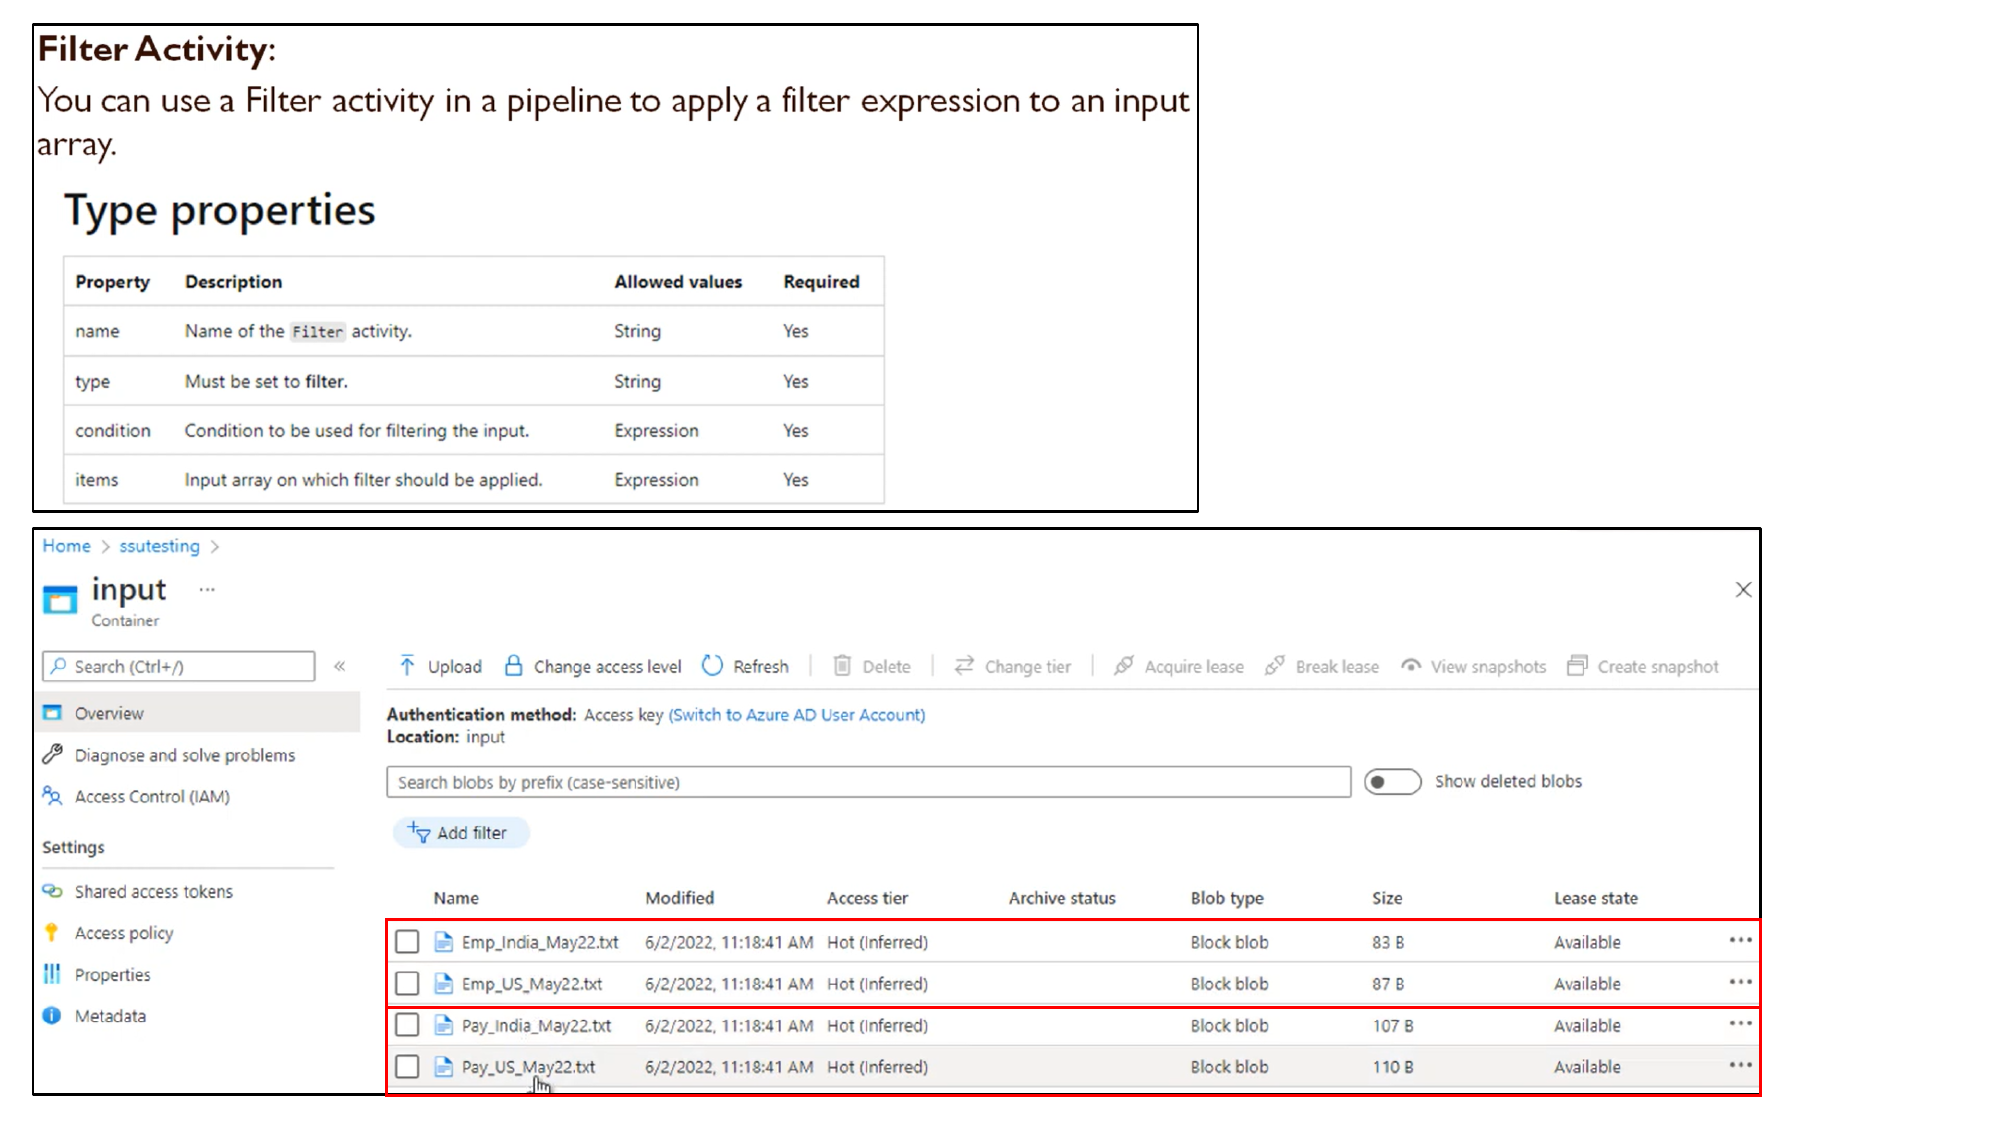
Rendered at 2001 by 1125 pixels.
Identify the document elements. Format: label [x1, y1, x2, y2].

picture [34, 529, 1760, 1094]
picture [34, 25, 1197, 511]
text_box [385, 1007, 1762, 1097]
